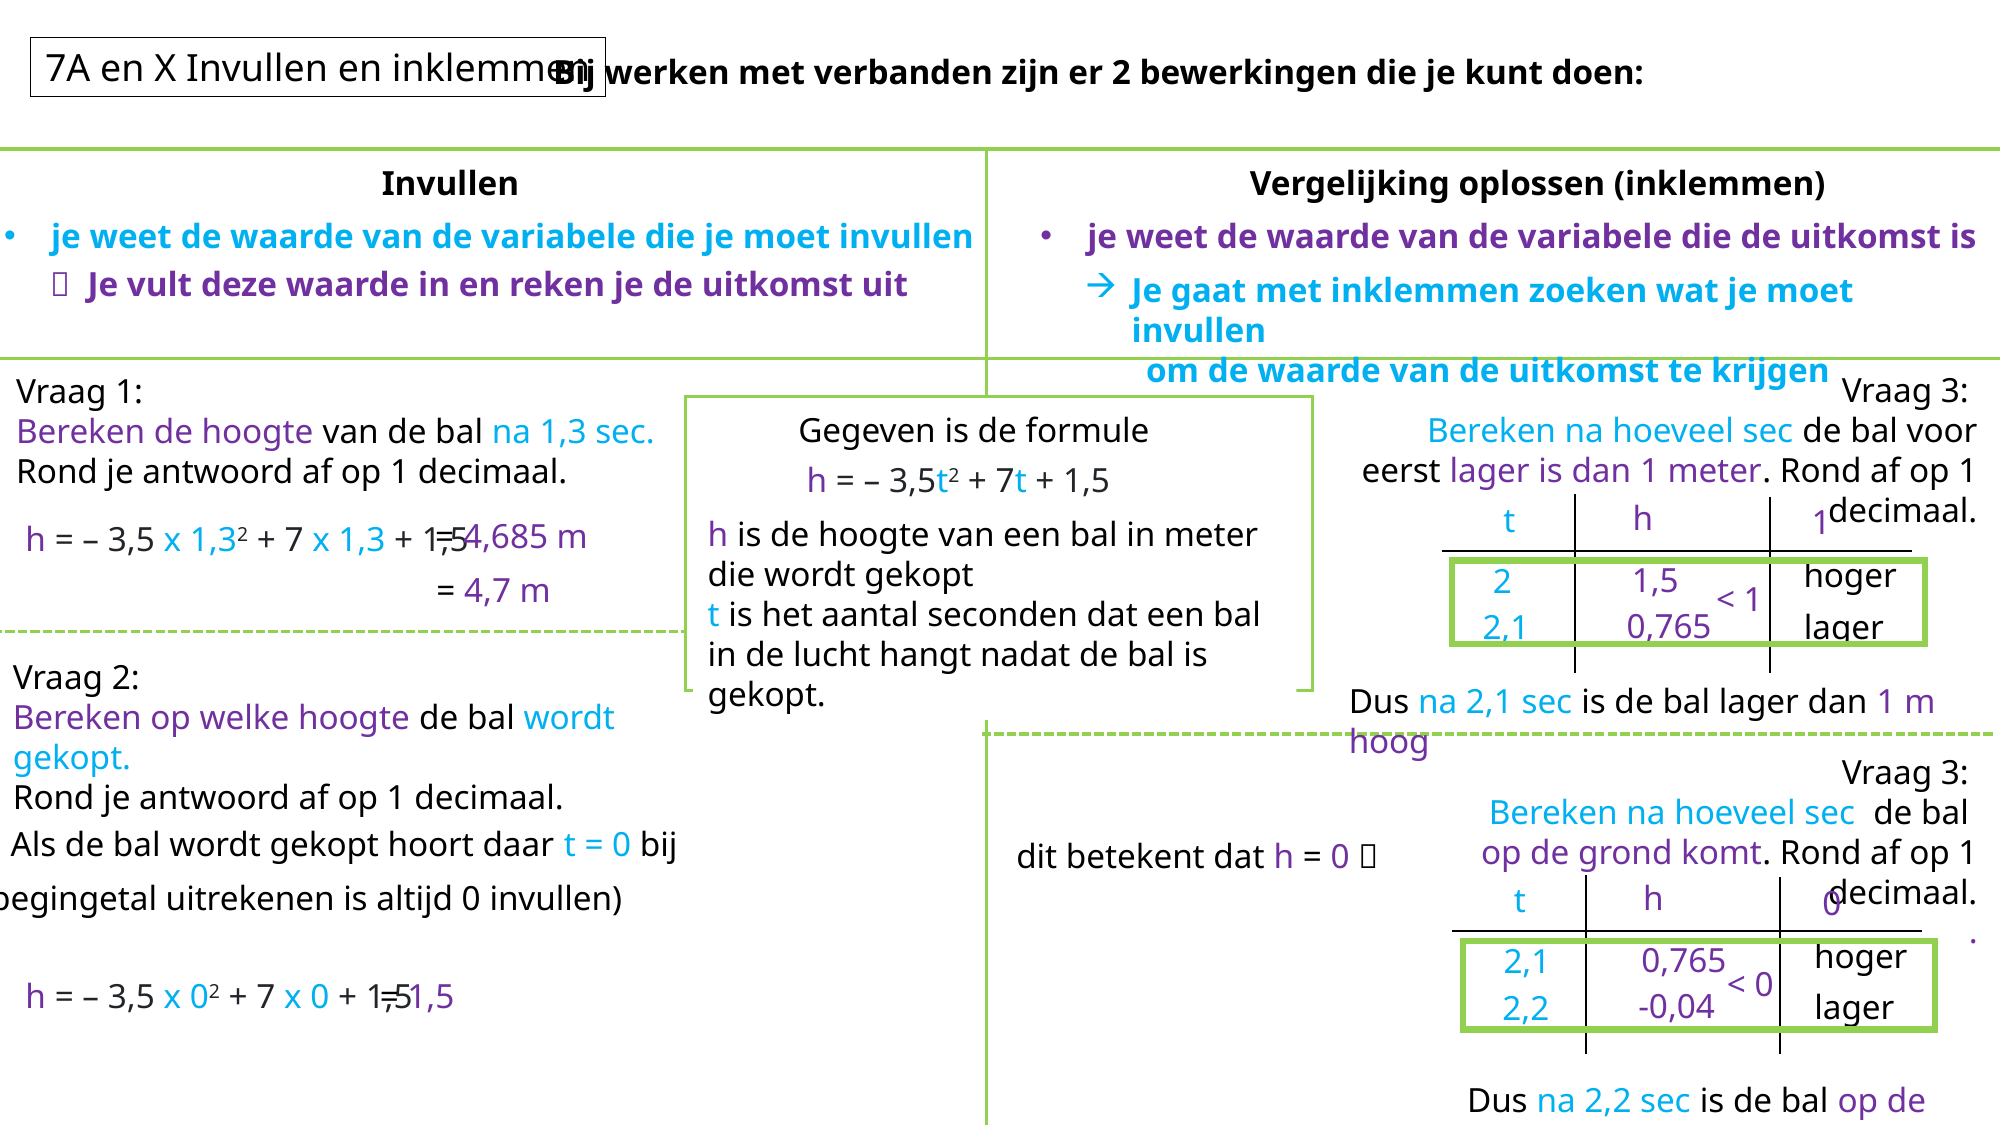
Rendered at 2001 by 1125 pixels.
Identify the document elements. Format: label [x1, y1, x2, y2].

text_box [10, 508, 612, 617]
text_box [1452, 1072, 2000, 1125]
text_box [0, 148, 2000, 1125]
text_box [10, 967, 478, 1023]
text_box [30, 37, 1661, 99]
